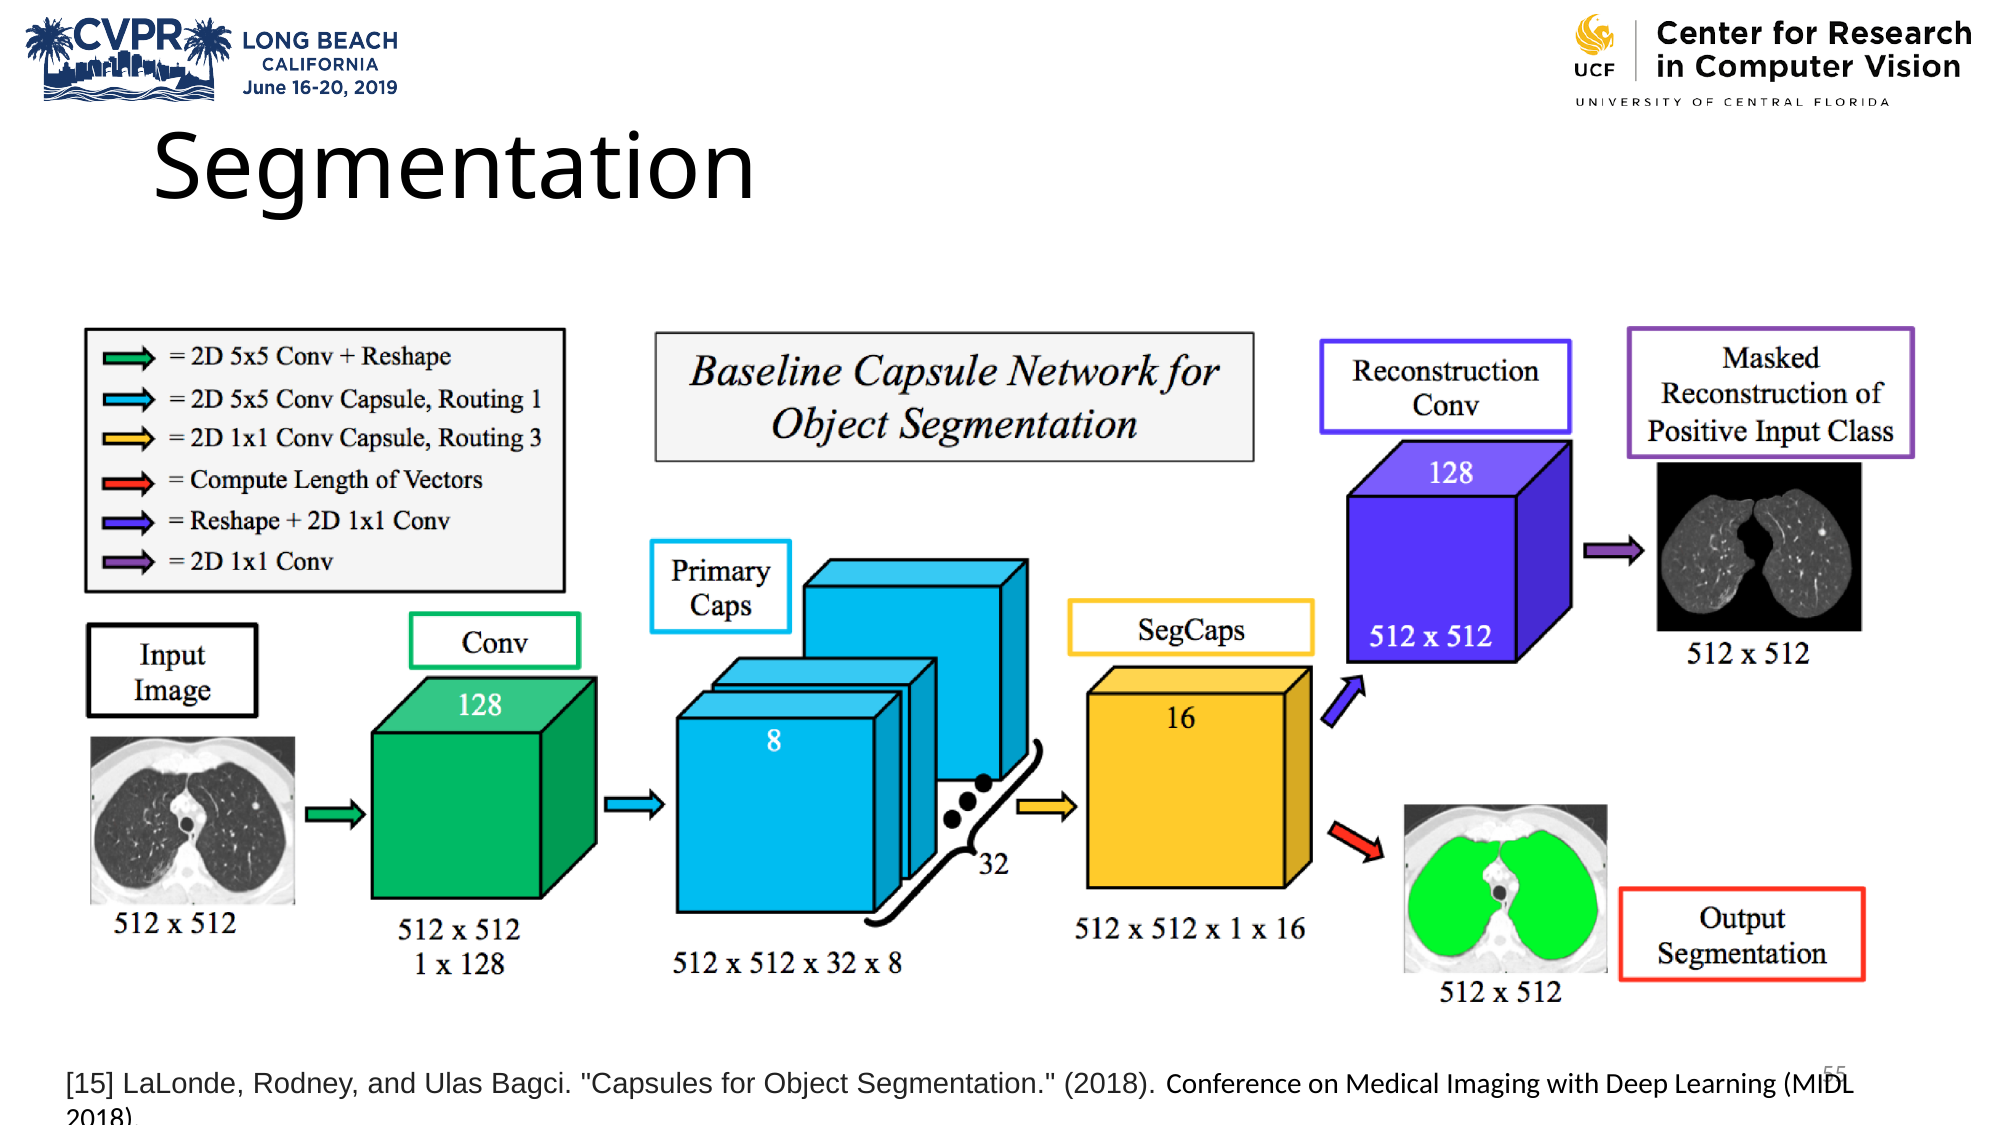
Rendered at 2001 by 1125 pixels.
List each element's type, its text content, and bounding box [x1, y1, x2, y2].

title Segmentation [137, 59, 1863, 278]
picture [25, 17, 397, 102]
slide_number 55 [1412, 1042, 1863, 1103]
text_box [15] LaLonde, Rodney, and Ulas Bagci. "Capsules for Object Segmentation." (2018). Conference on Medical Imaging with Deep Learning (MIDL 2018), [50, 1057, 1949, 1125]
picture [78, 321, 1922, 1014]
picture [1575, 14, 1974, 106]
